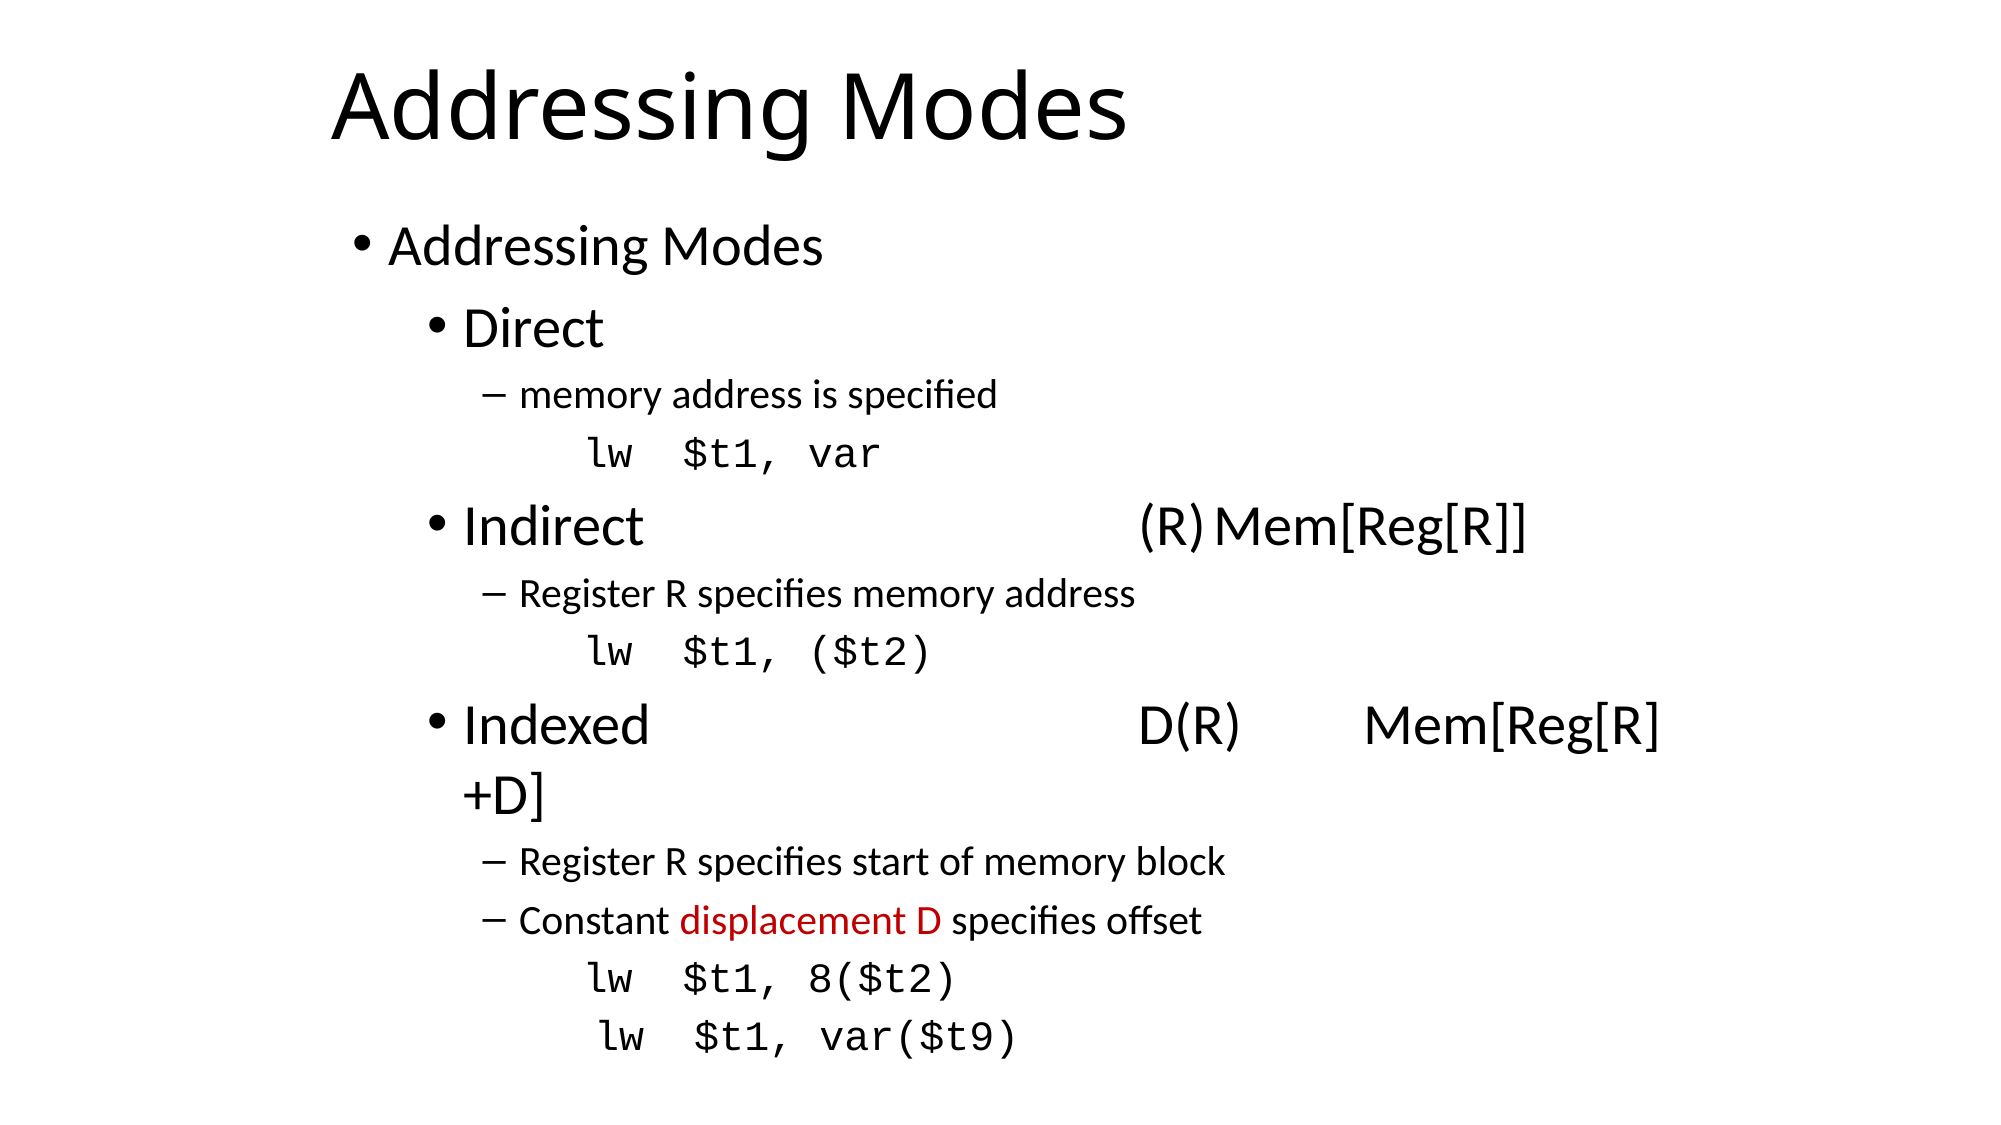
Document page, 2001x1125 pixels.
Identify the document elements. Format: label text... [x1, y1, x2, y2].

text_box Addressing Modes [316, 40, 1688, 169]
text_box Addressing Modes Direct memory address is specified lw $t1, var Indirect (R) Mem[Reg[R]] Register R specifies memory address lw $t1, ($t2) Indexed D(R) Mem[Reg[R]+D] Register R specifies start of memory block Constant displacement D specifies offset lw $t1, 8($t2) lw $t1, var($t9) [337, 199, 1701, 1057]
